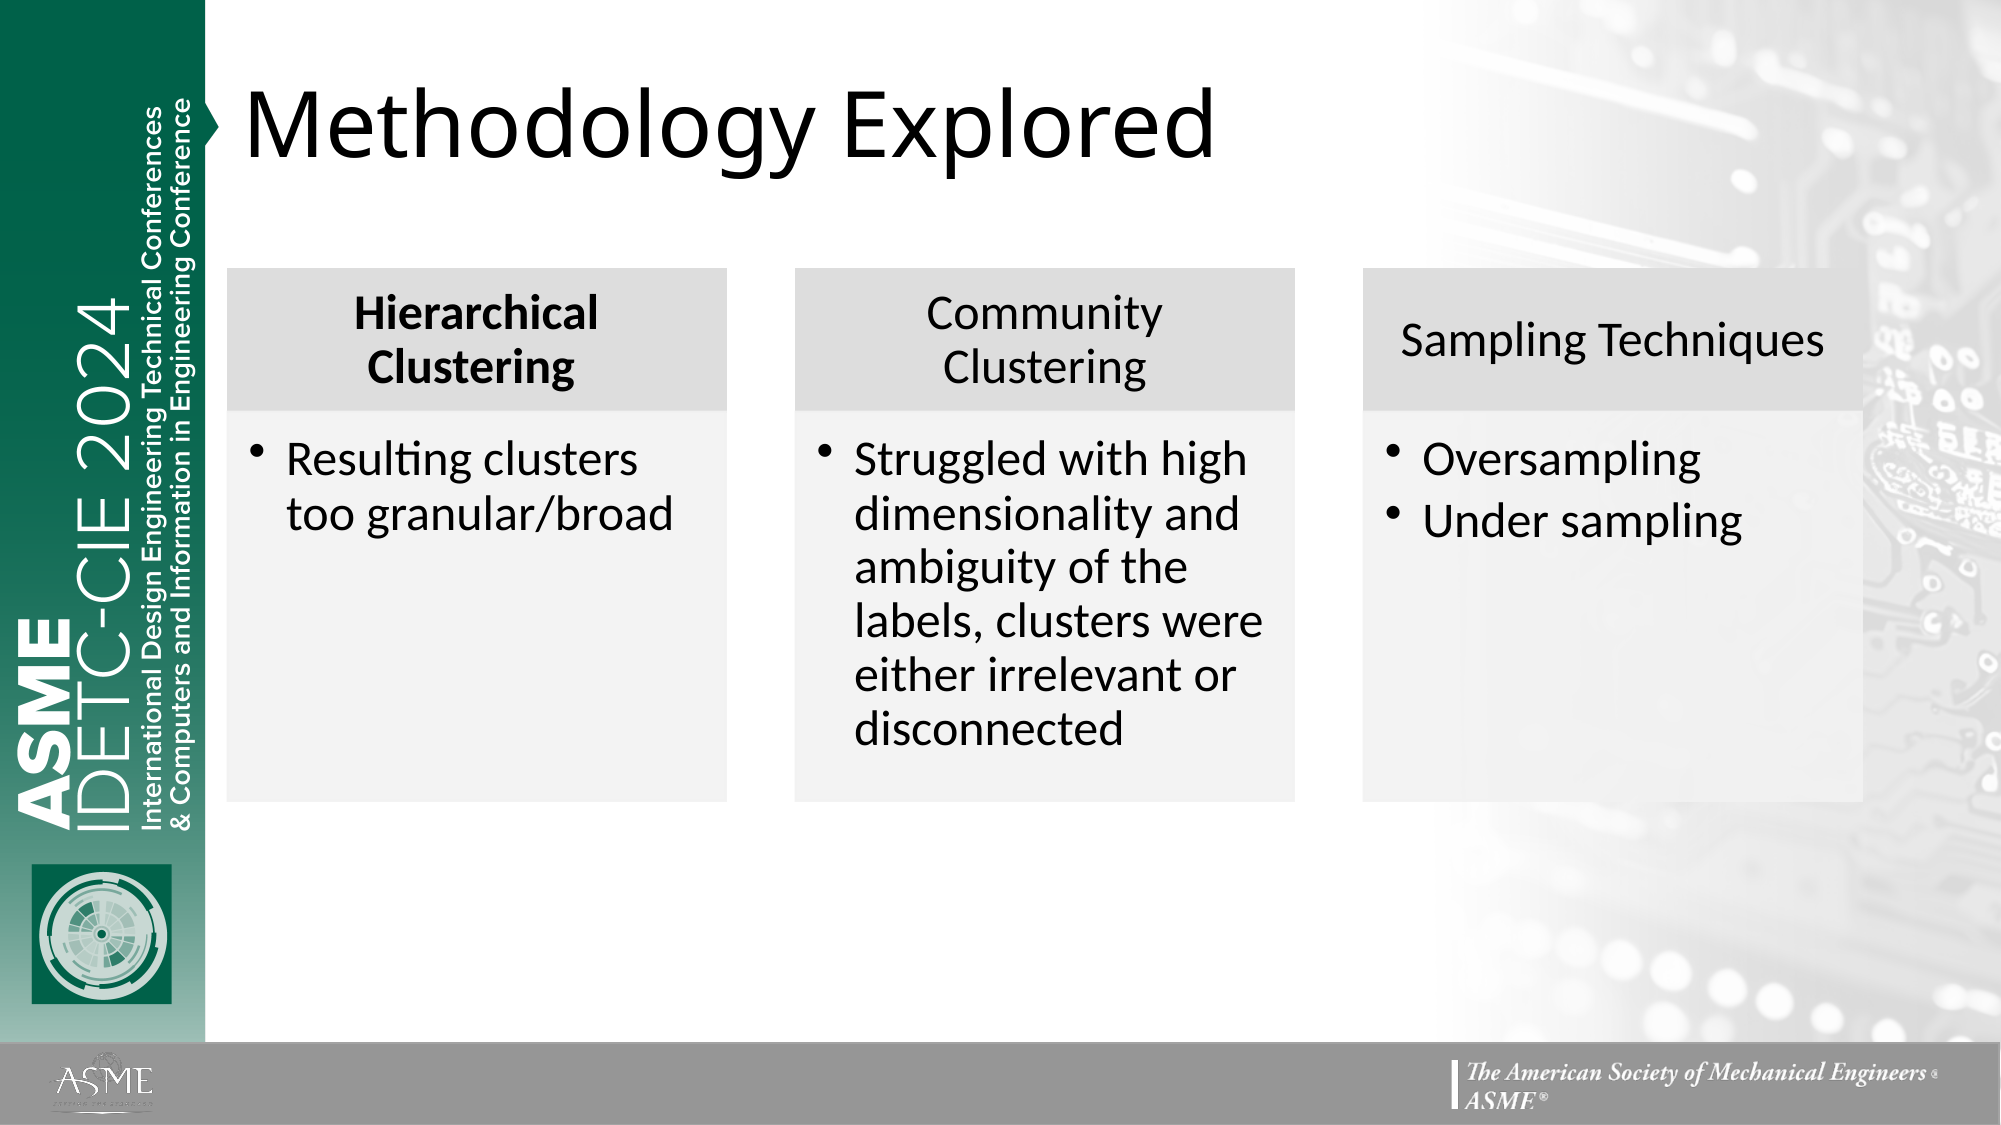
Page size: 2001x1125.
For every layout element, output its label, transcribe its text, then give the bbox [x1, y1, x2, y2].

title Methodology Explored [227, 18, 1863, 236]
picture [0, 0, 233, 1042]
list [227, 236, 1863, 834]
picture [49, 1052, 153, 1114]
